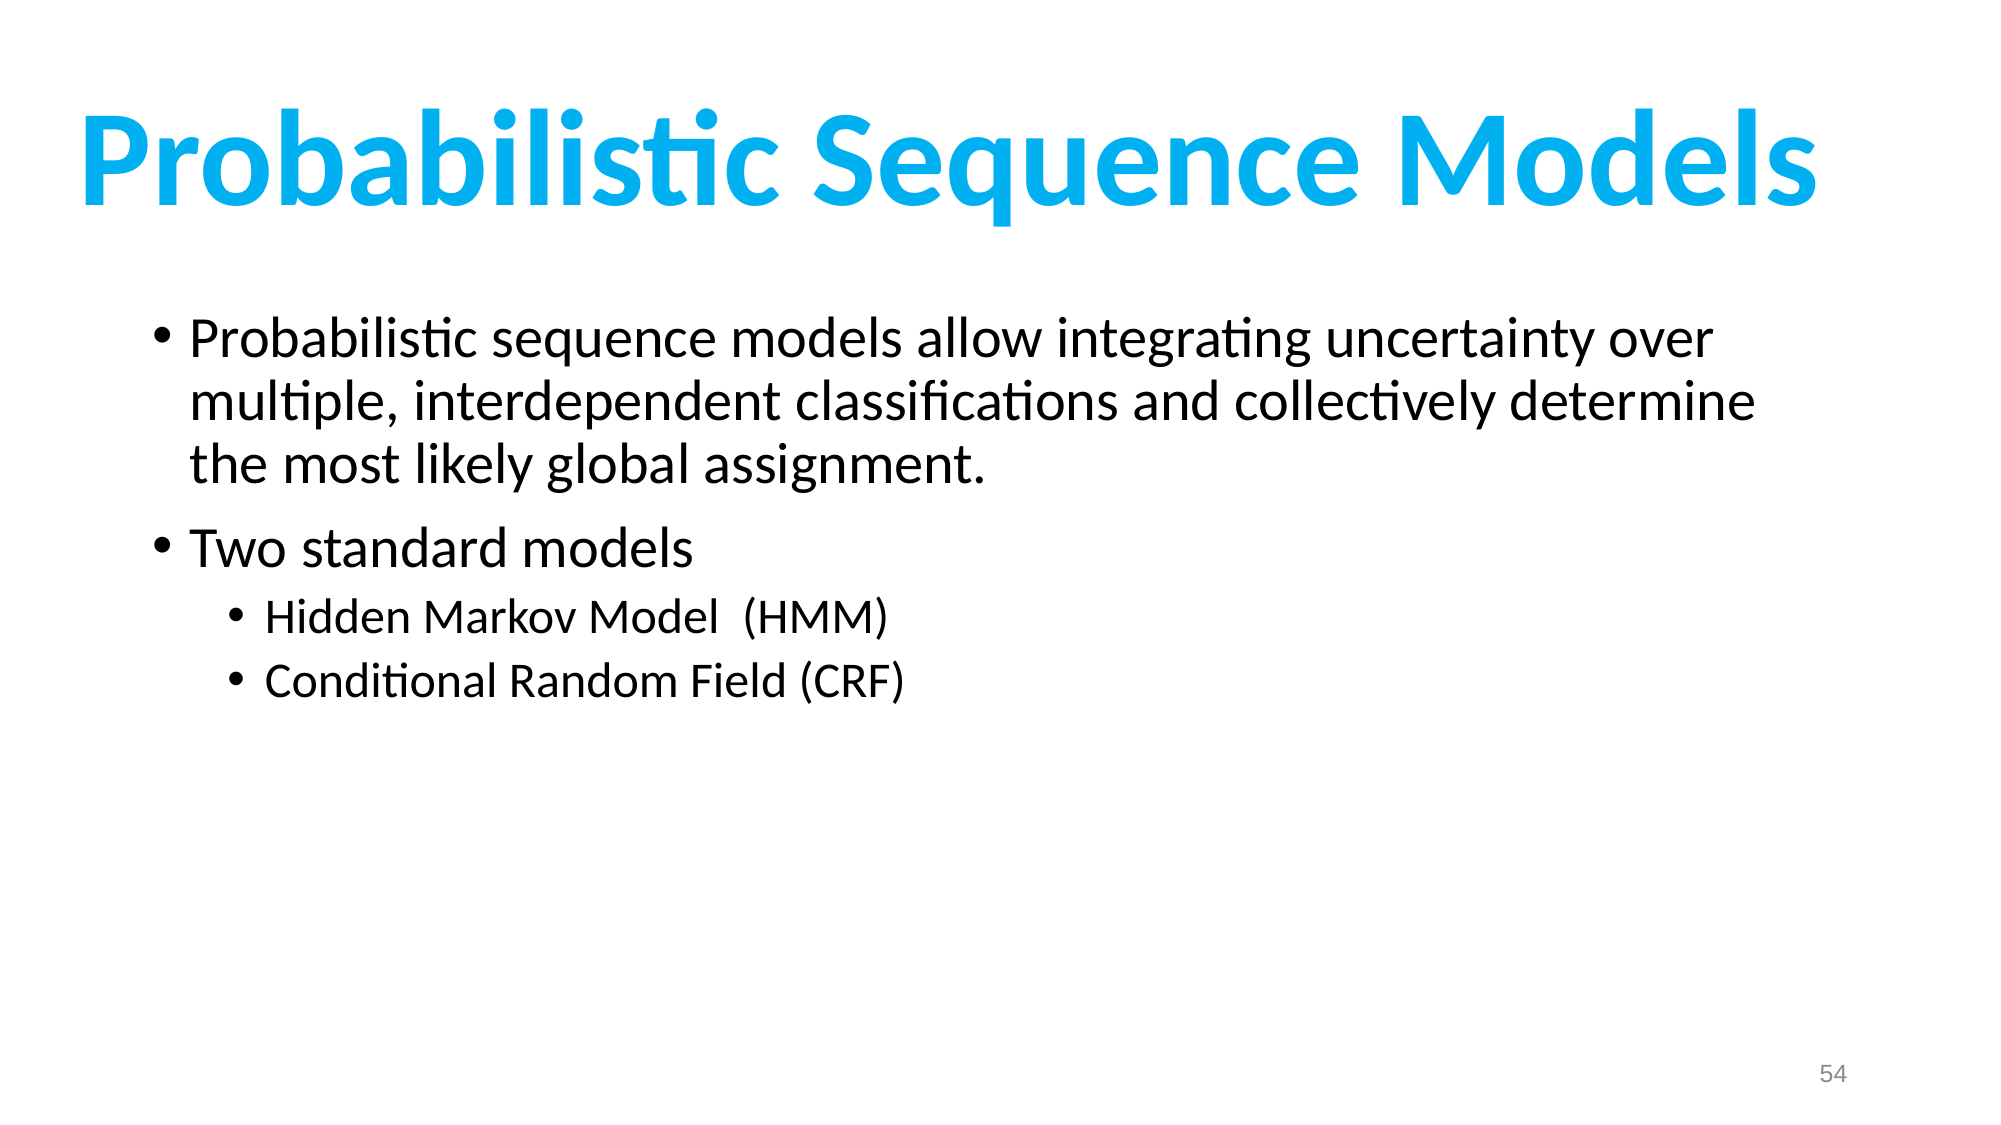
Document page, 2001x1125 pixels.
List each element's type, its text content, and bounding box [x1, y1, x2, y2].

title Probabilistic Sequence Models [63, 52, 1863, 270]
slide_number 54 [1412, 1042, 1863, 1103]
list Probabilistic sequence models allow integrating uncertainty over multiple, interdependent classifications and collectively determine the most likely global assignment. Two standard models Hidden Markov Model (HMM) Conditional Random Field (CRF) [137, 299, 1863, 1014]
